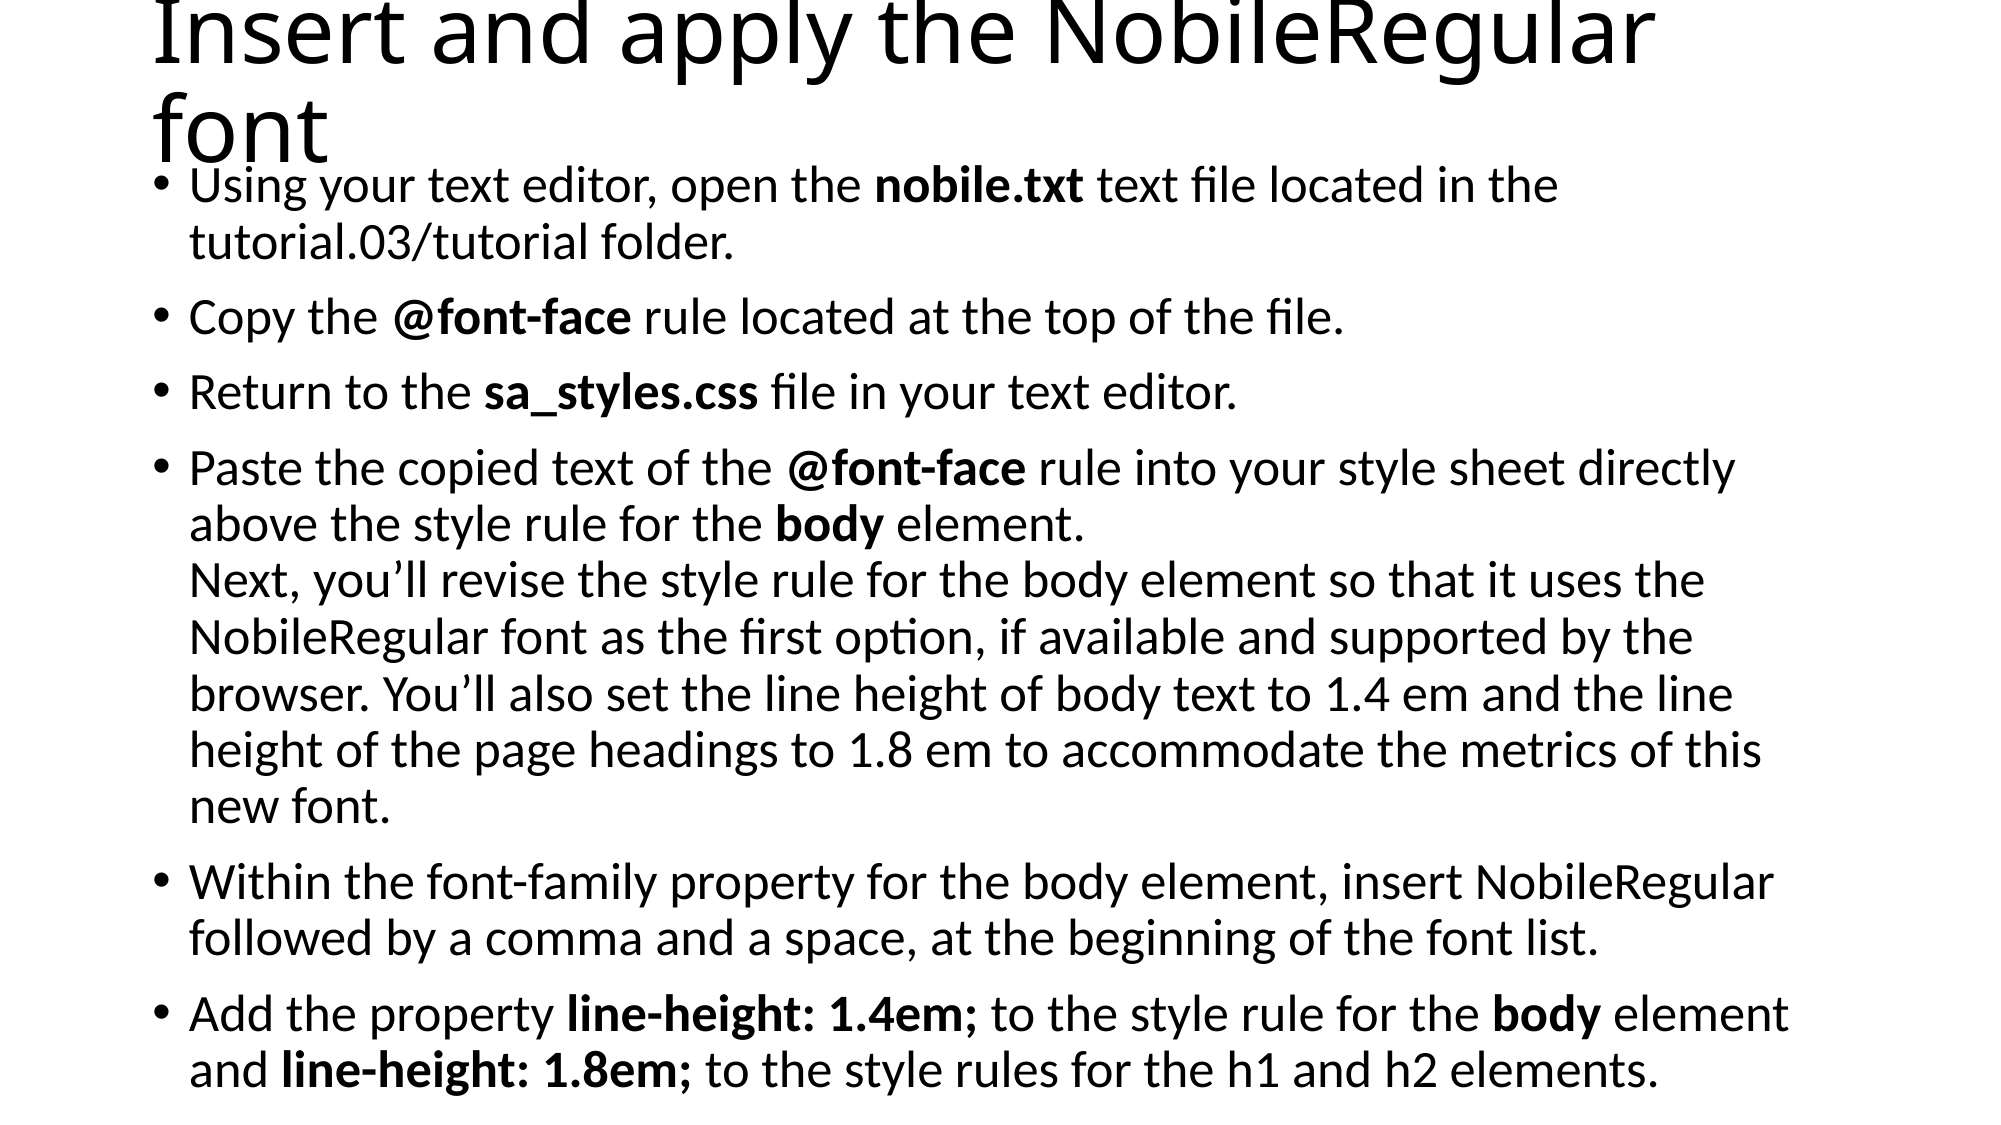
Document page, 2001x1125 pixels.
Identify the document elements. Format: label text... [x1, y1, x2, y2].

list Using your text editor, open the nobile.txt text file located in the tutorial.03/tutorial folder. Copy the @font-face rule located at the top of the file. Return to the sa_styles.css file in your text editor. Paste the copied text of the @font-face rule into your style sheet directly above the style rule for the body element. Next, you’ll revise the style rule for the body element so that it uses the NobileRegular font as the first option, if available and supported by the browser. You’ll also set the line height of body text to 1.4 em and the line height of the page headings to 1.8 em to accommodate the metrics of this new font. Within the font-family property for the body element, insert NobileRegular followed by a comma and a space, at the beginning of the font list. Add the property line-height: 1.4em; to the style rule for the body element and line-height: 1.8em; to the style rules for the h1 and h2 elements. [137, 149, 1863, 1125]
title Insert and apply the NobileRegular font [137, 15, 1863, 149]
